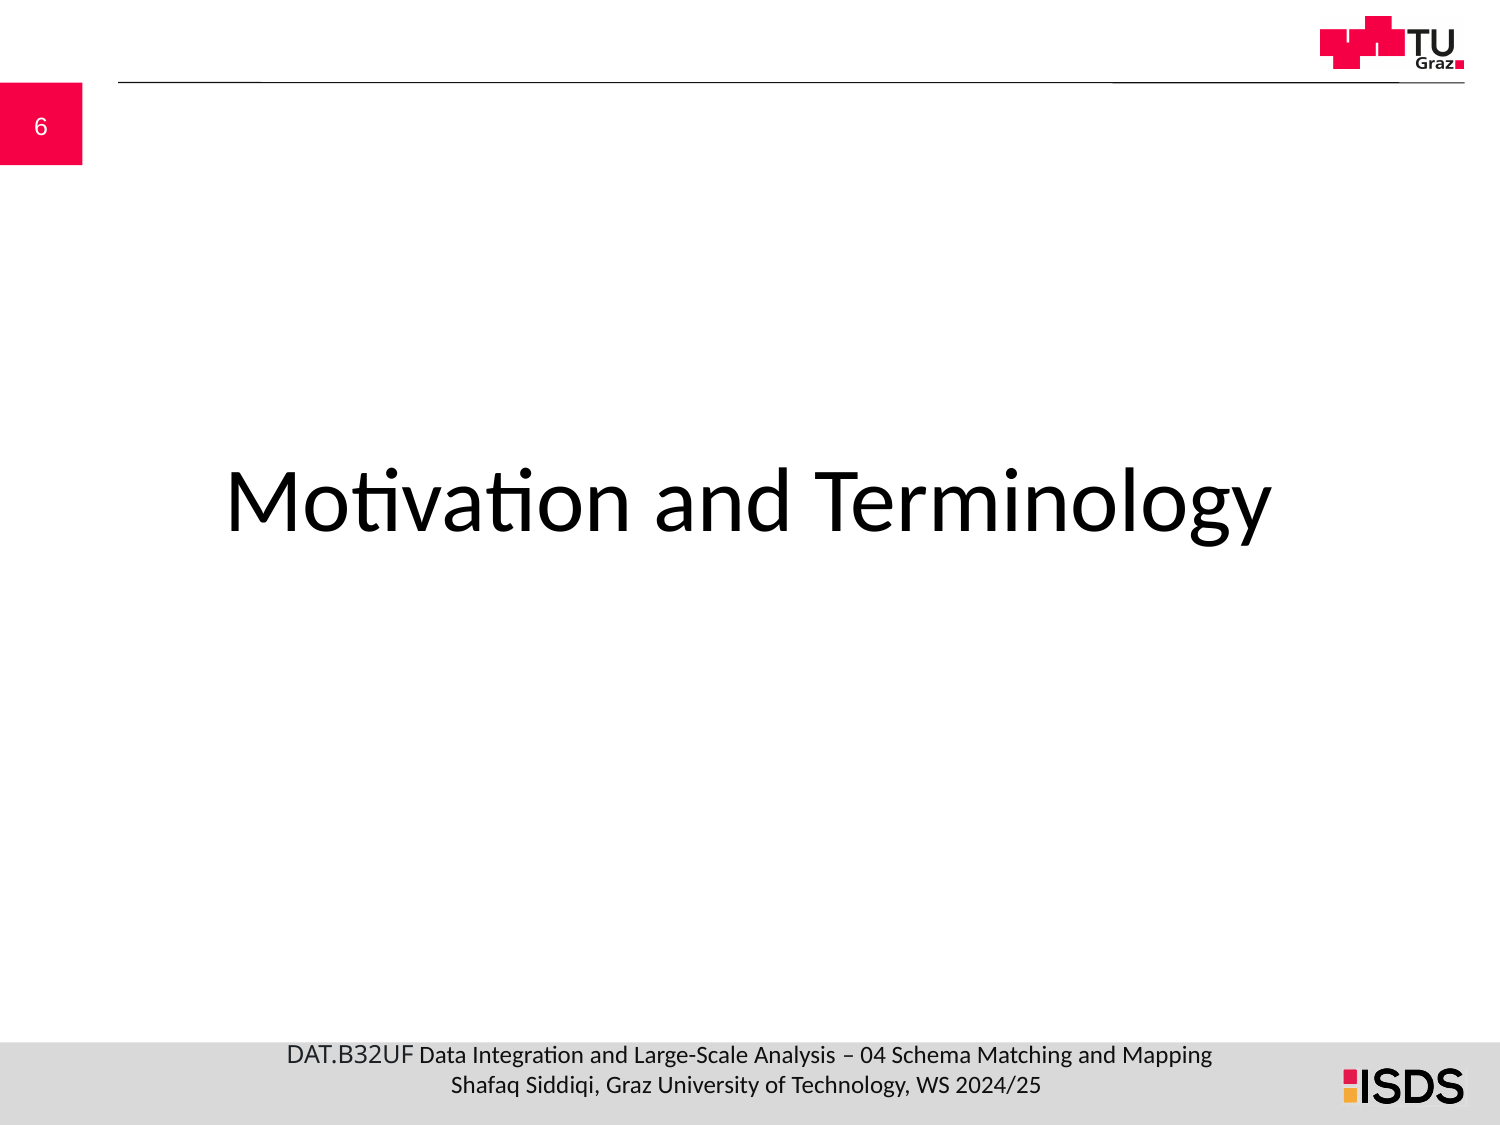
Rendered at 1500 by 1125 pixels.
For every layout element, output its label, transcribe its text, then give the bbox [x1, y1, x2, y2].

picture [1339, 1065, 1468, 1107]
picture [1320, 16, 1464, 69]
title Motivation and Terminology [33, 343, 1465, 558]
